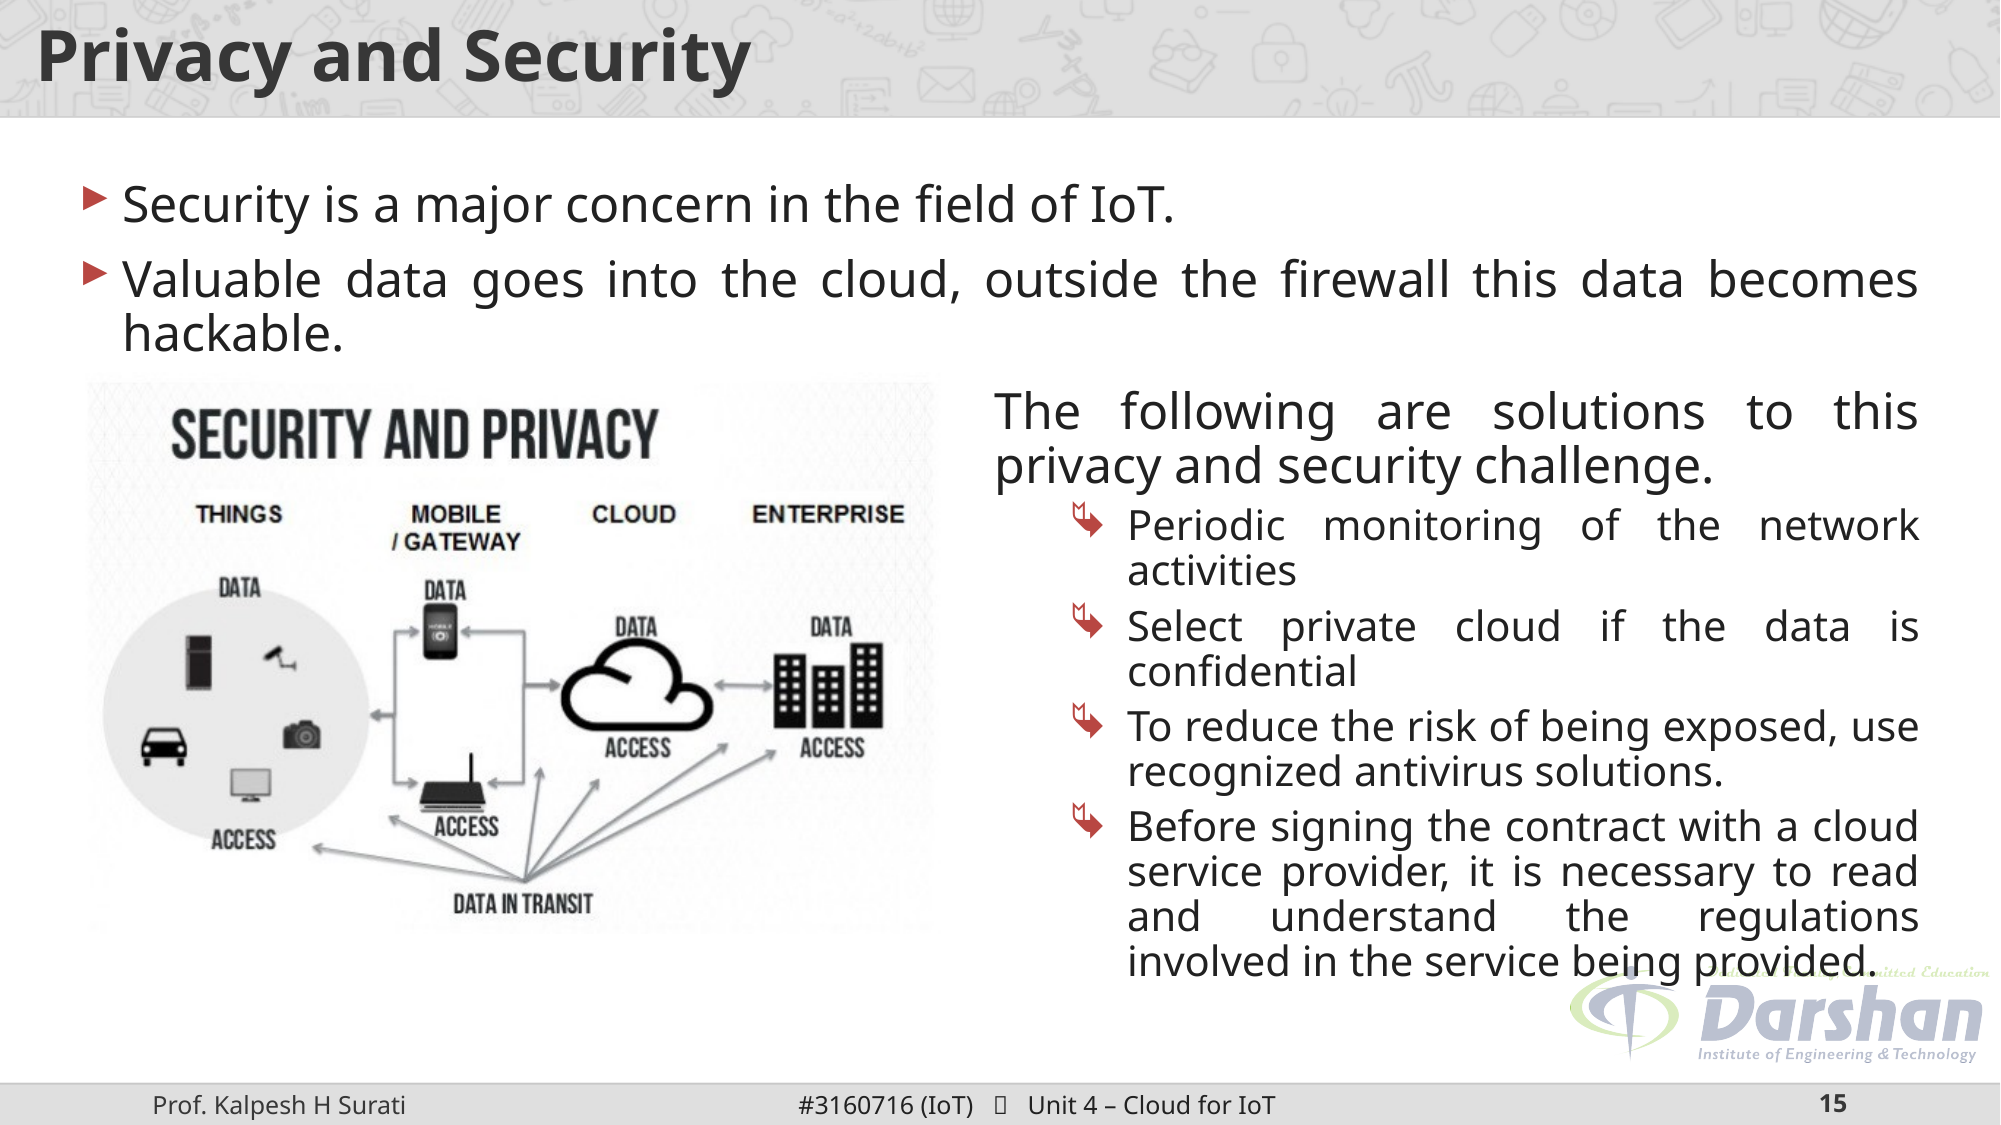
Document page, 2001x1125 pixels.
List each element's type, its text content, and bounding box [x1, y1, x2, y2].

text_box Security is a major concern in the field of IoT. Valuable data goes into the cloud, outside the firewall this data becomes hackable. [63, 172, 1936, 328]
picture [63, 361, 955, 934]
list The following are solutions to this privacy and security challenge. Periodic monitoring of the network activities Select private cloud if the data is confidential To reduce the risk of being exposed, use recognized antivirus solutions. Before signing the contract with a cloud service provider, it is necessary to read and understand the regulations involved in the service being provided. [979, 378, 1936, 934]
title Privacy and Security [0, 0, 2000, 117]
